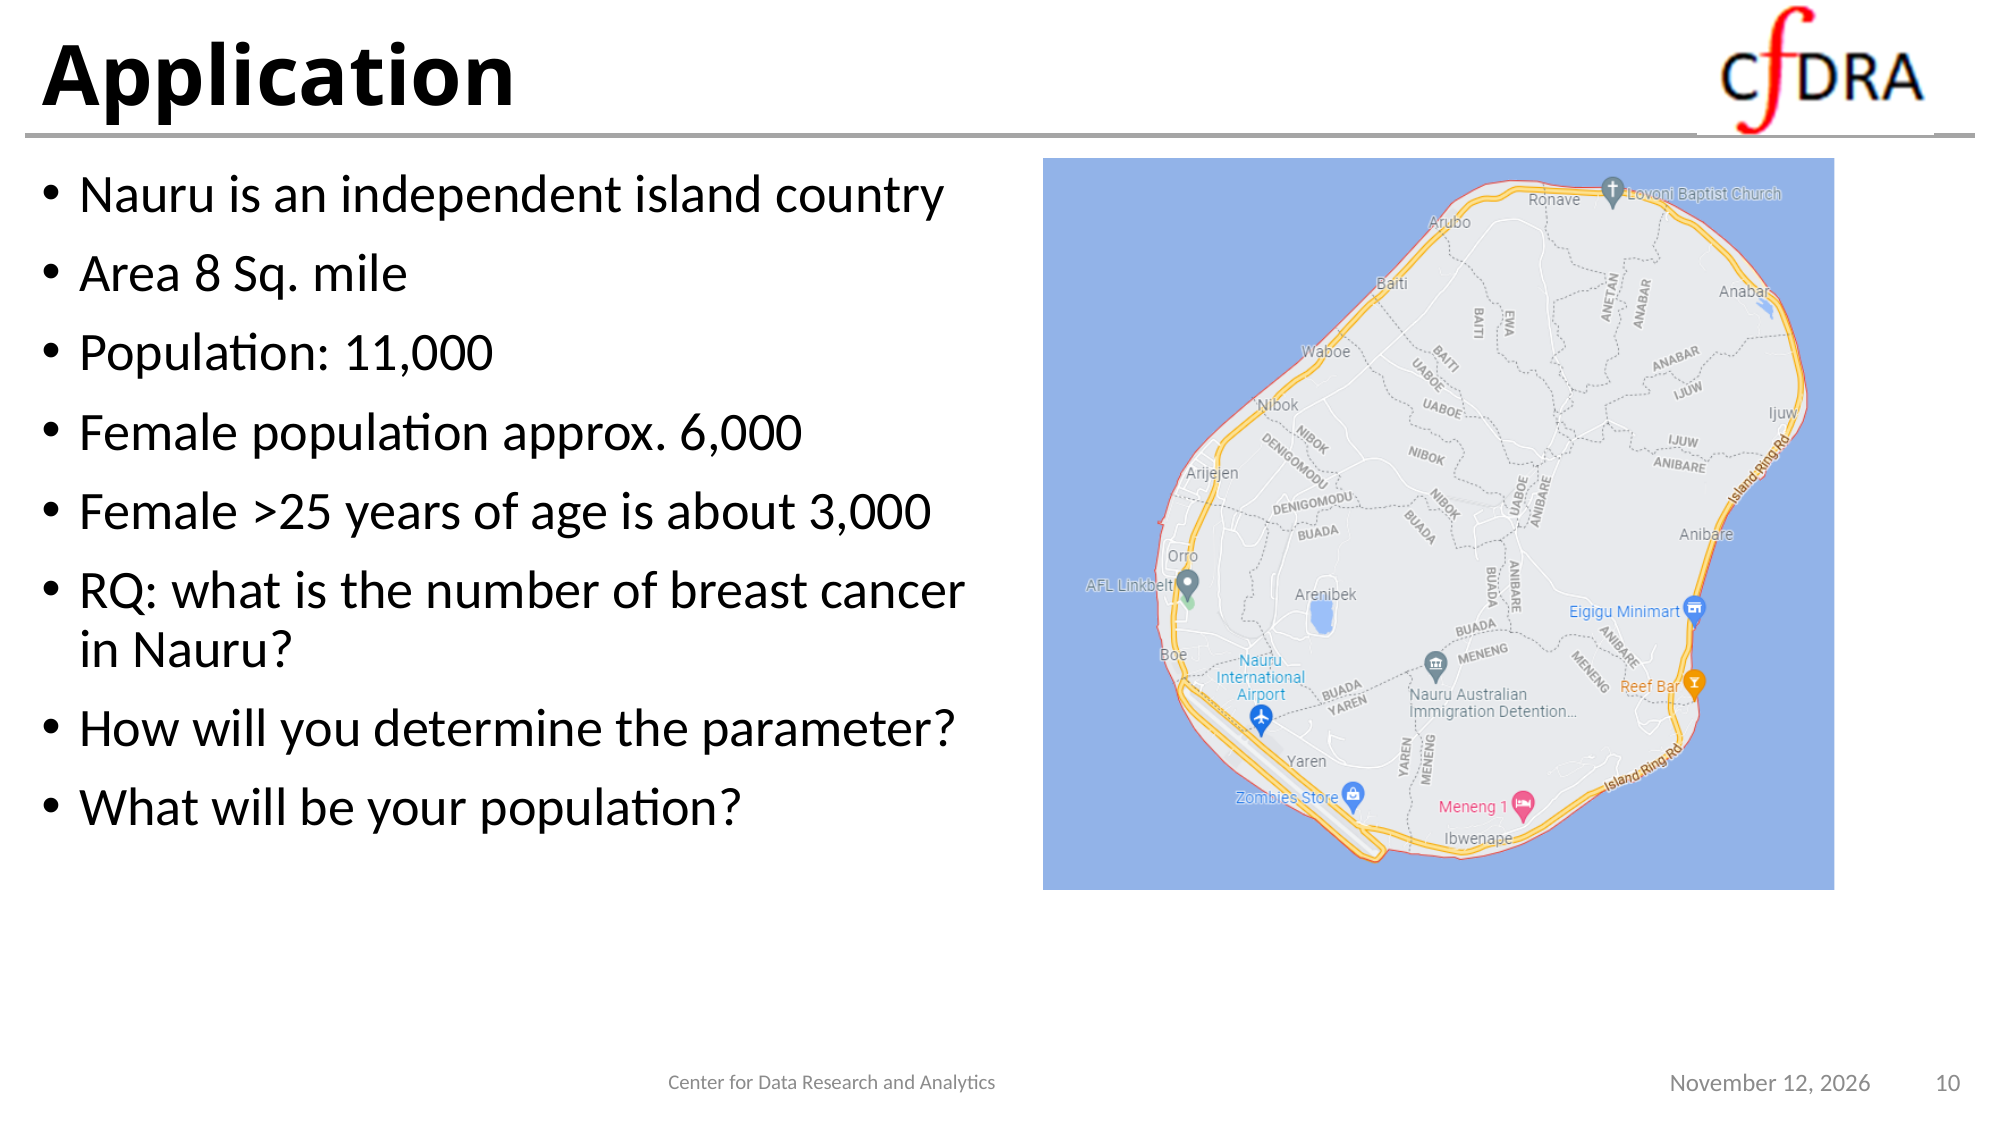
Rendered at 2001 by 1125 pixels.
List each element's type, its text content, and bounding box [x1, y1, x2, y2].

title Application [27, 20, 1691, 131]
slide_number 10 [1890, 1056, 1976, 1106]
list Nauru is an independent island country Area 8 Sq. mile Population: 11,000 Female population approx. 6,000 Female >25 years of age is about 3,000 RQ: what is the number of breast cancer in Nauru? How will you determine the parameter? What will be your population? [26, 157, 989, 872]
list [1043, 158, 1835, 890]
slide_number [1654, 1056, 1891, 1107]
footer Center for Data Research and Analytics [26, 1056, 1638, 1106]
picture [1691, 1, 1975, 135]
